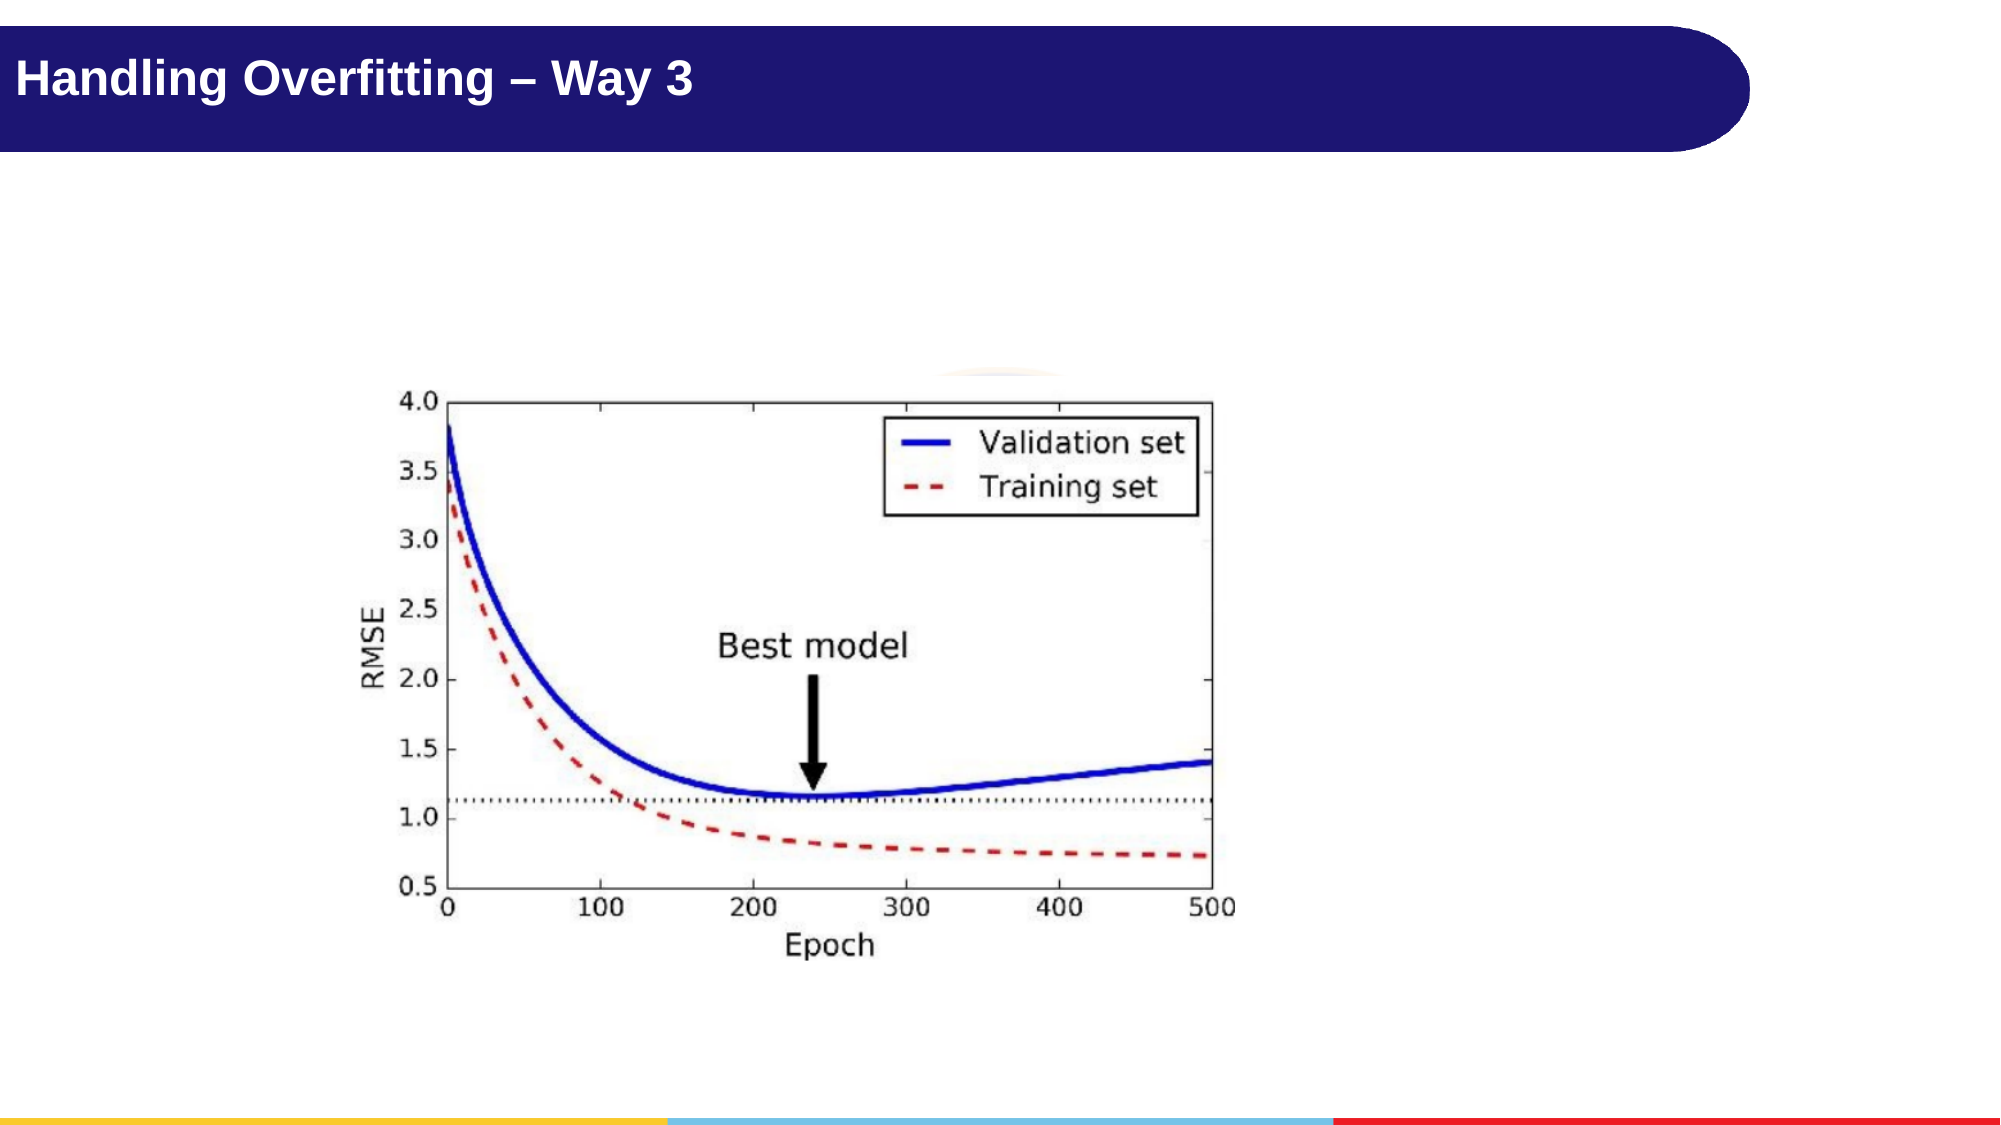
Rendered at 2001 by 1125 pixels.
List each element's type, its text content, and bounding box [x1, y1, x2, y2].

picture [0, 26, 1750, 152]
picture [0, 1118, 2000, 1125]
picture [345, 376, 1253, 971]
text_box Handling Overfitting – Way 3 [0, 37, 1294, 160]
